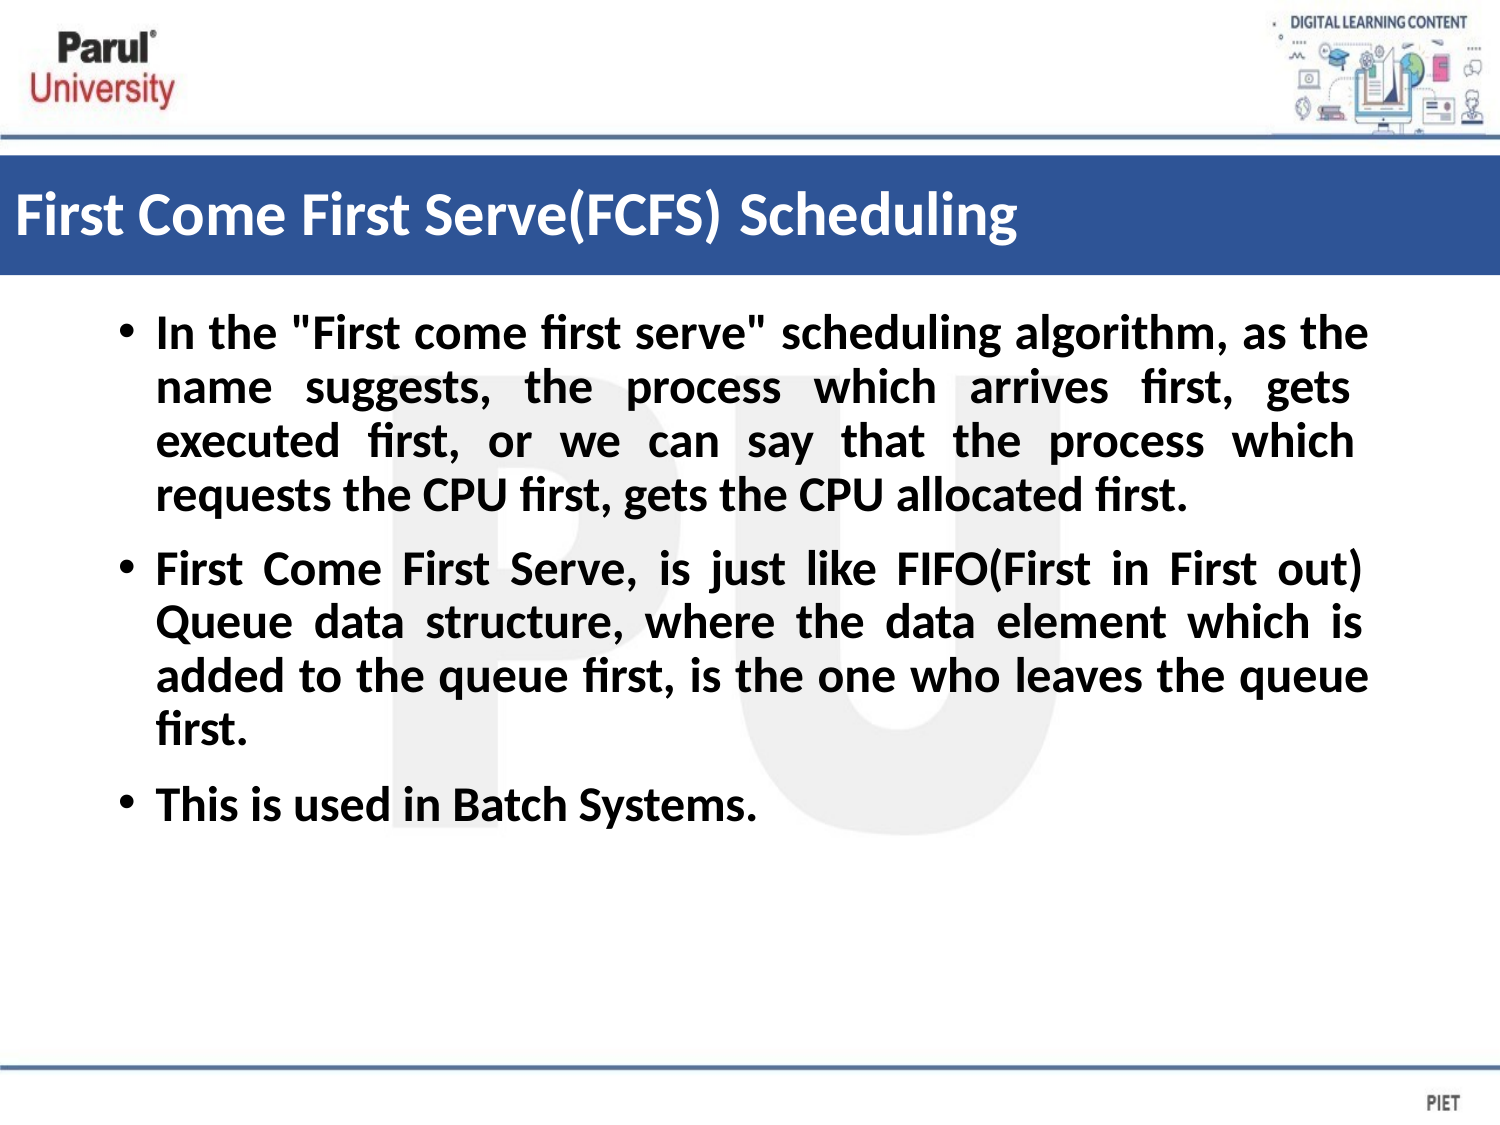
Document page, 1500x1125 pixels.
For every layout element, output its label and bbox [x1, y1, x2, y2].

text_box [0, 0, 1500, 1125]
